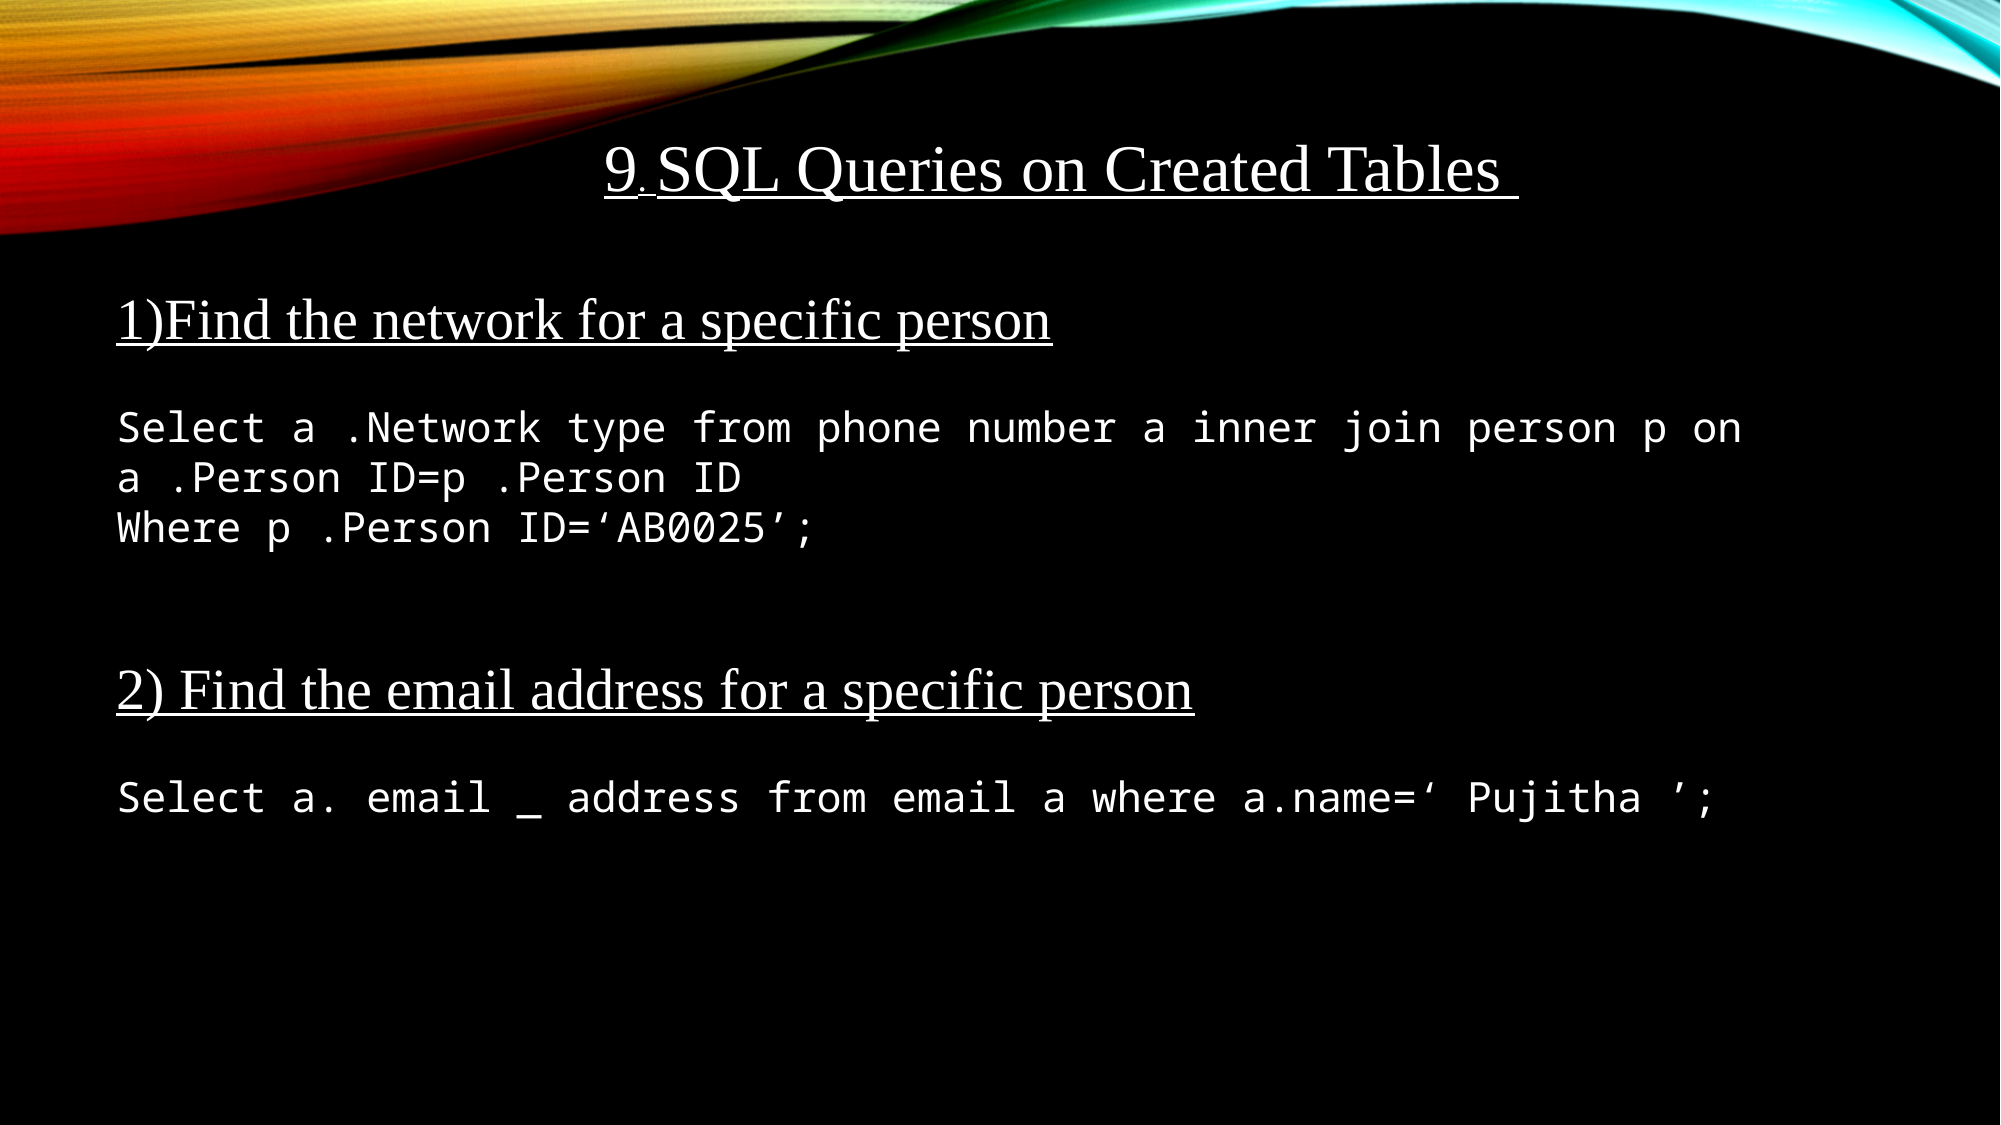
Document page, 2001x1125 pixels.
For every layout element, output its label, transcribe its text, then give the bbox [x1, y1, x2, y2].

text_box 1)Find the network for a specific person Select a .Network type from phone number a inner join person p on a .Person ID=p .Person ID Where p .Person ID=‘AB0025’; 2) Find the email address for a specific person Select a. email _ address from email a where a.name=‘ Pujitha ’; [101, 273, 1899, 969]
text_box 9. SQL Queries on Created Tables [589, 117, 2000, 213]
picture [0, 0, 2000, 237]
